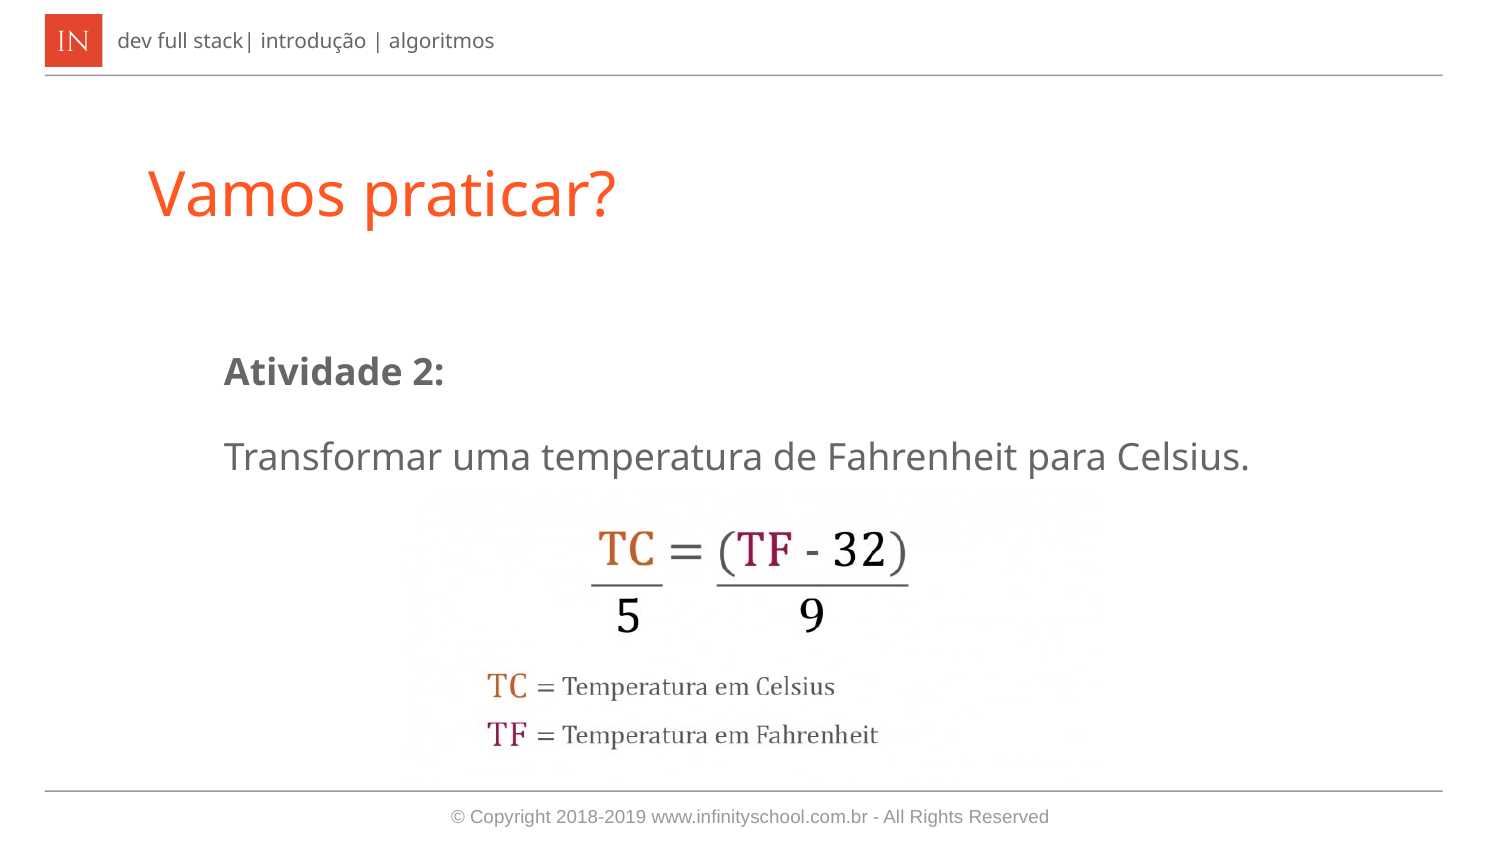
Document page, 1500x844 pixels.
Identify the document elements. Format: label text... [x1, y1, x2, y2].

text_box Vamos praticar? [134, 138, 1366, 296]
picture [44, 14, 109, 74]
text_box Atividade 2: Transformar uma temperatura de Fahrenheit para Celsius. [134, 326, 1366, 729]
picture [403, 493, 1097, 781]
